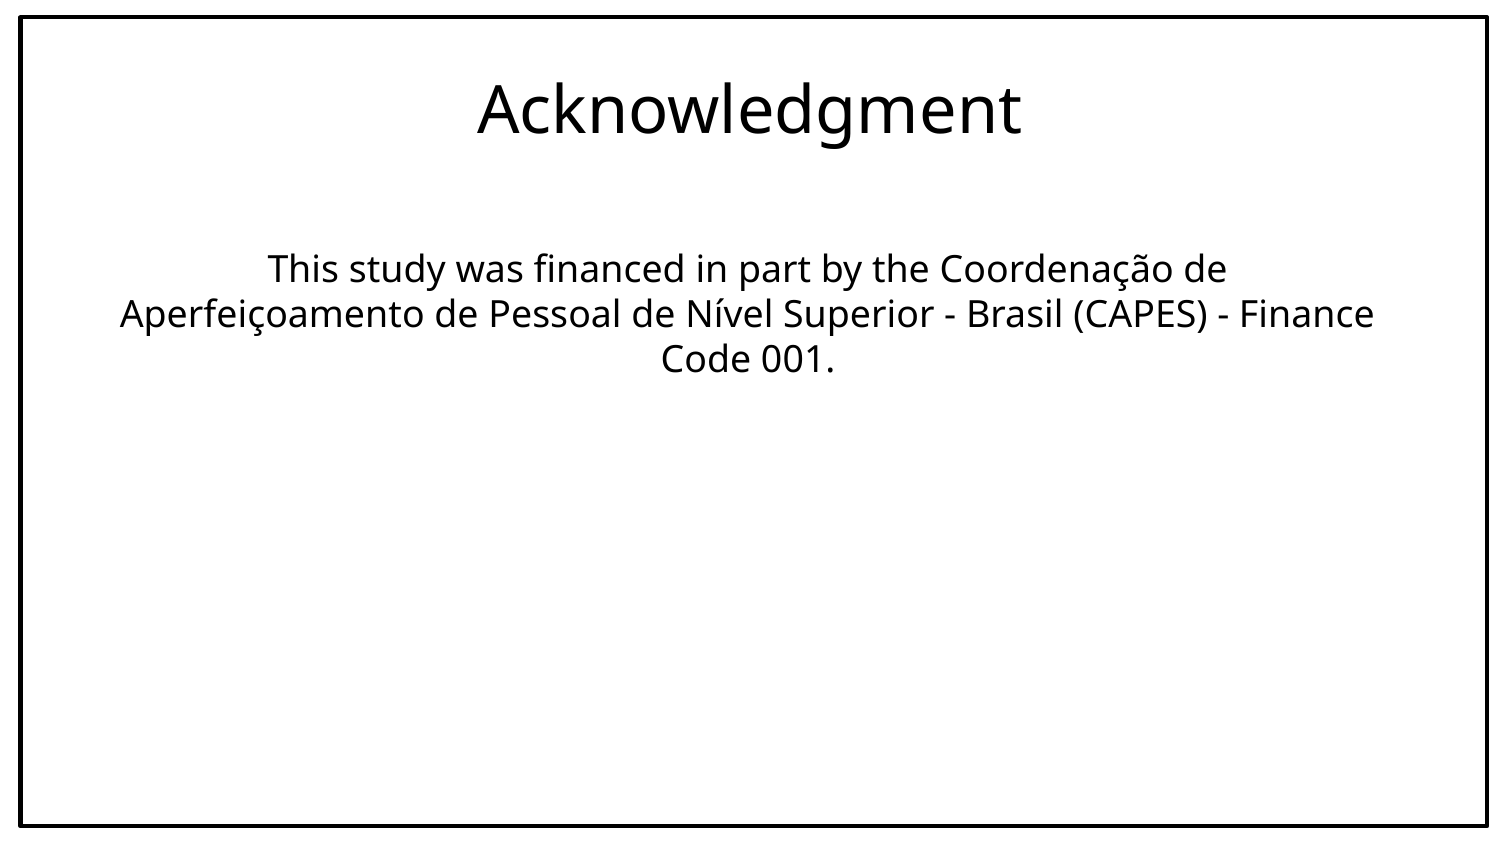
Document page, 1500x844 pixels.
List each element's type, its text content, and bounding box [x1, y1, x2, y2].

title Acknowledgment [75, 67, 1425, 147]
text_box This study was financed in part by the Coordenação de Aperfeiçoamento de Pessoal de Nível Superior - Brasil (CAPES) - Finance Code 001. [101, 181, 1395, 443]
